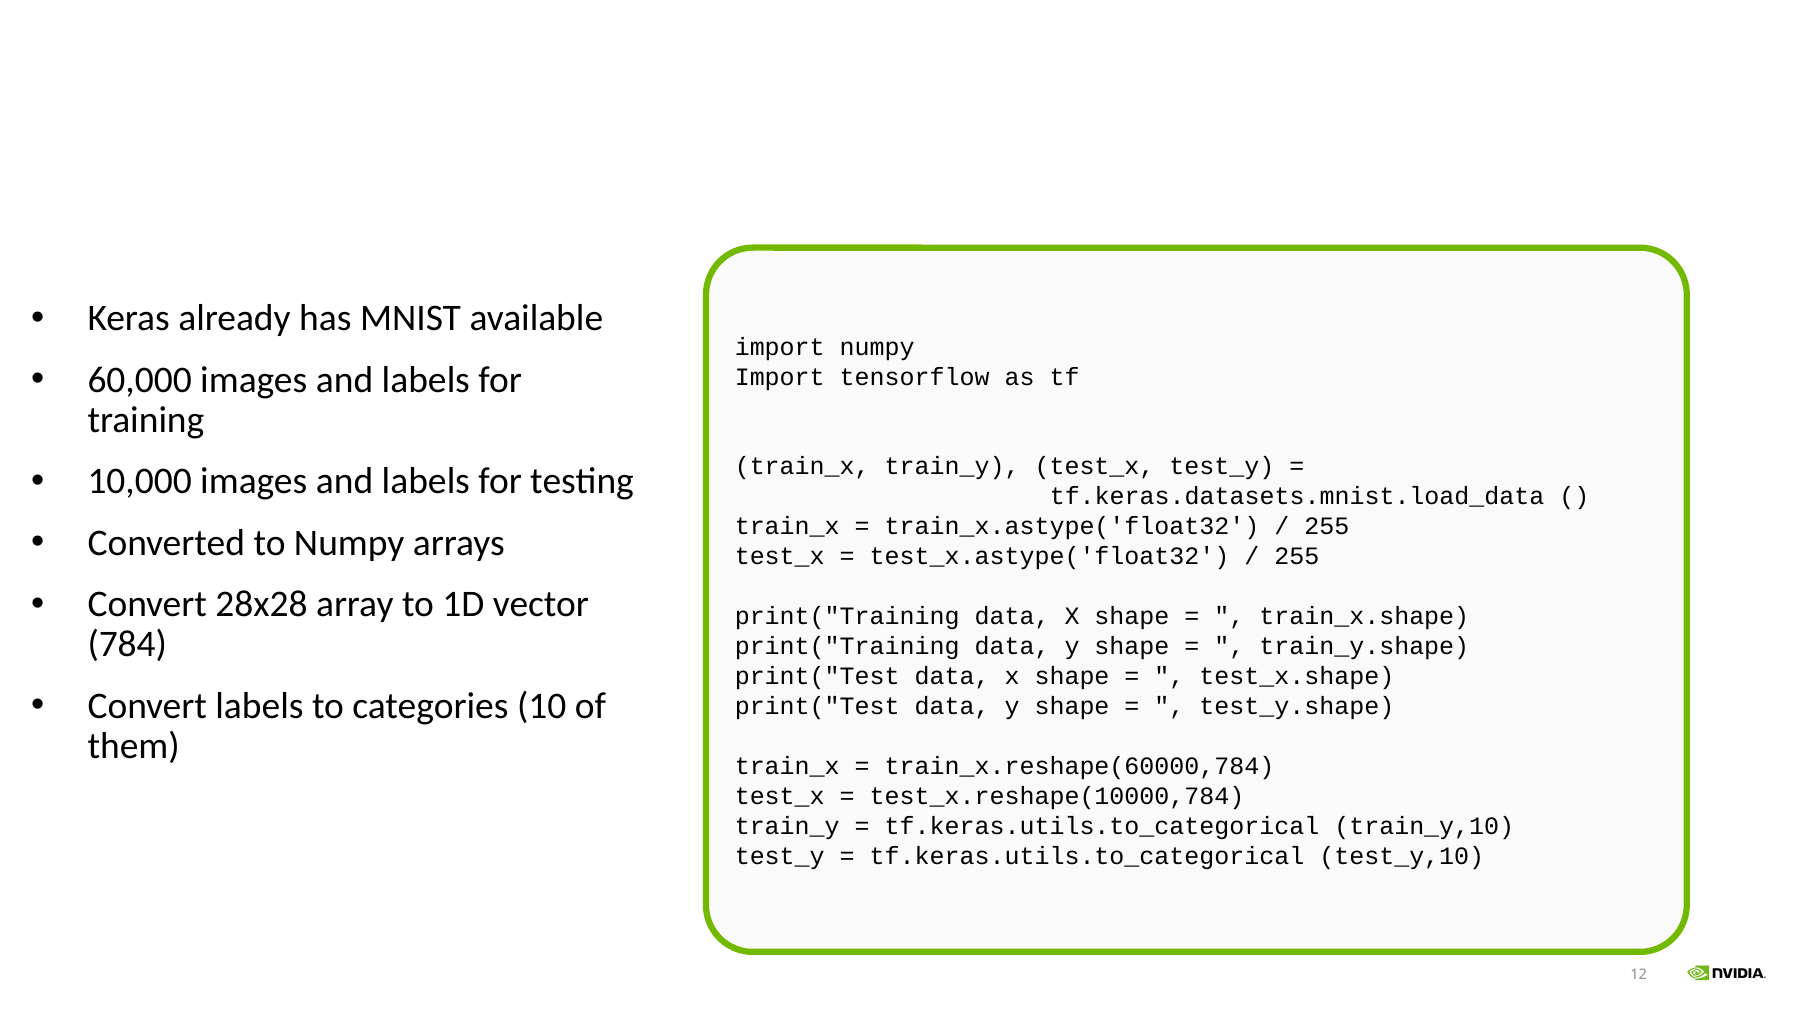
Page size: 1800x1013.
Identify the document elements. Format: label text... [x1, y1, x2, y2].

text_box import numpy Import tensorflow as tf (train_x, train_y), (test_x, test_y) = tf.keras.datasets.mnist.load_data () train_x = train_x.astype('float32') / 255 test_x = test_x.astype('float32') / 255 print("Training data, X shape = ", train_x.shape) print("Training data, y shape = ", train_y.shape) print("Test data, x shape = ", test_x.shape) print("Test data, y shape = ", test_y.shape) train_x = train_x.reshape(60000,784) test_x = test_x.reshape(10000,784) train_y = tf.keras.utils.to_categorical (train_y,10) test_y = tf.keras.utils.to_categorical (test_y,10) [706, 247, 1687, 952]
picture [1687, 953, 1766, 993]
text_box Keras already has MNIST available 60,000 images and labels for training 10,000 images and labels for testing Converted to Numpy arrays Convert 28x28 array to 1D vector (784) Convert labels to categories (10 of them) [16, 291, 663, 969]
